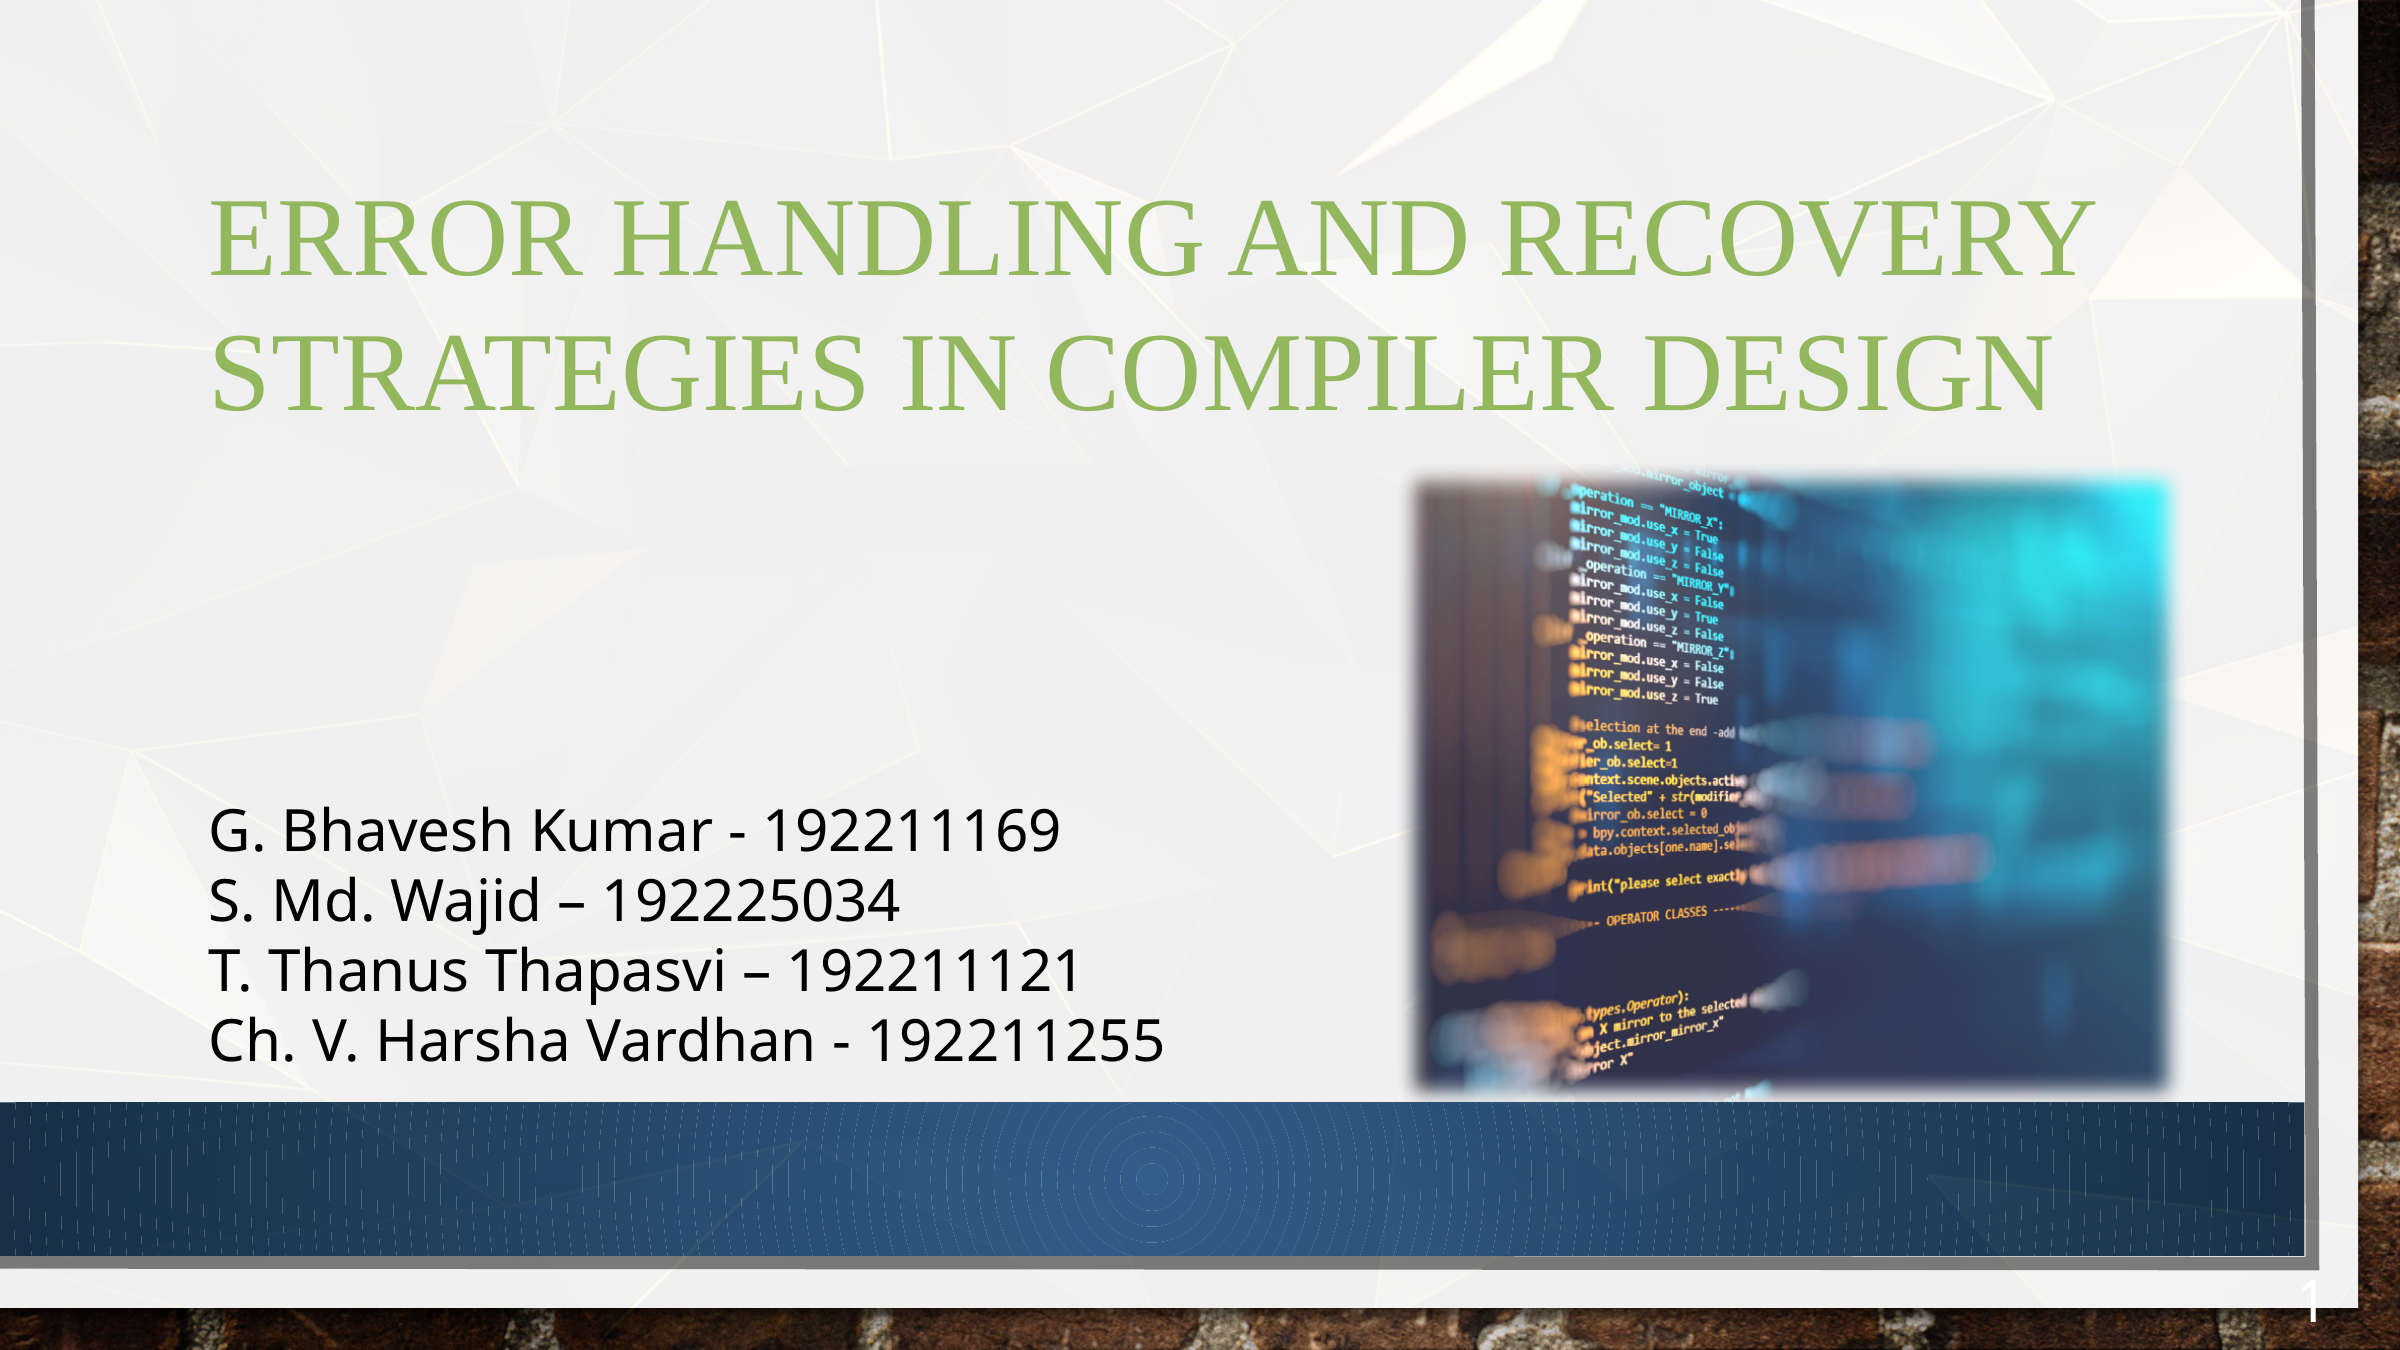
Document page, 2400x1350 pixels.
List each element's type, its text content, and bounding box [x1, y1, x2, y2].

text_box 1 [2396, 1257, 2400, 1342]
picture [0, 0, 2400, 1350]
